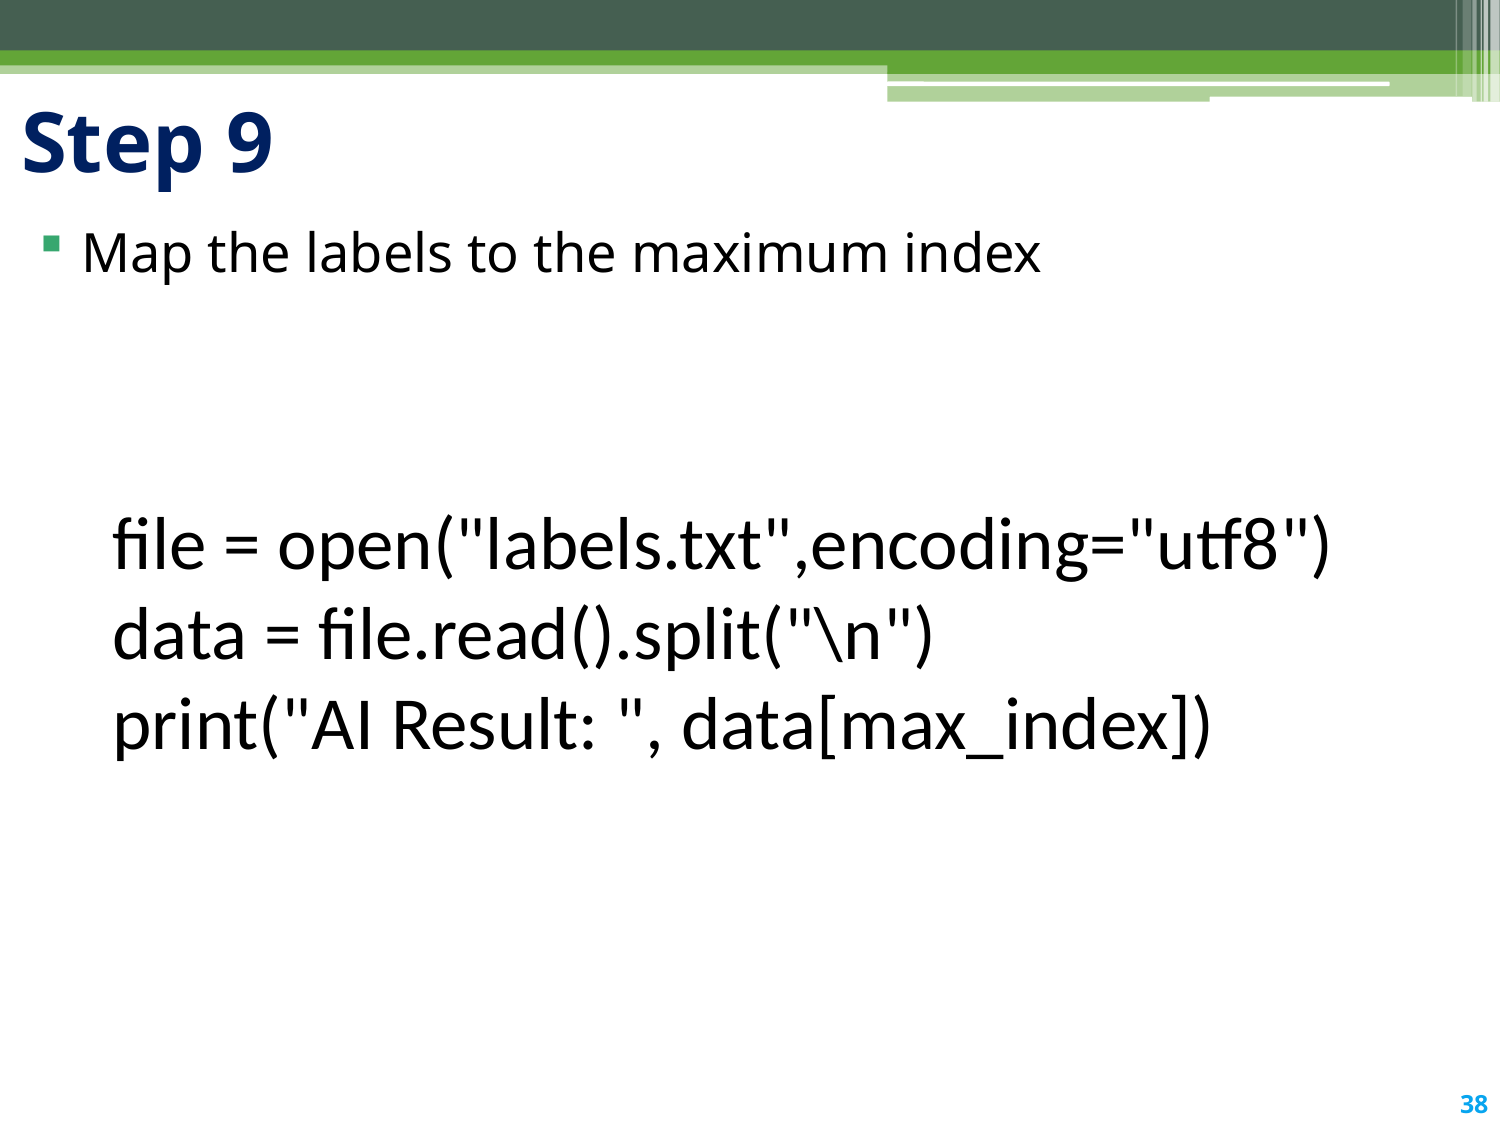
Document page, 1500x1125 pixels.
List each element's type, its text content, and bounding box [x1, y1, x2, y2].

list Map the labels to the maximum index [6, 210, 1485, 1103]
text_box file = open("labels.txt",encoding="utf8") data = file.read().split("\n") print("AI Result: ", data[max_index]) [97, 486, 1385, 772]
title Step 9 [6, 77, 1485, 201]
